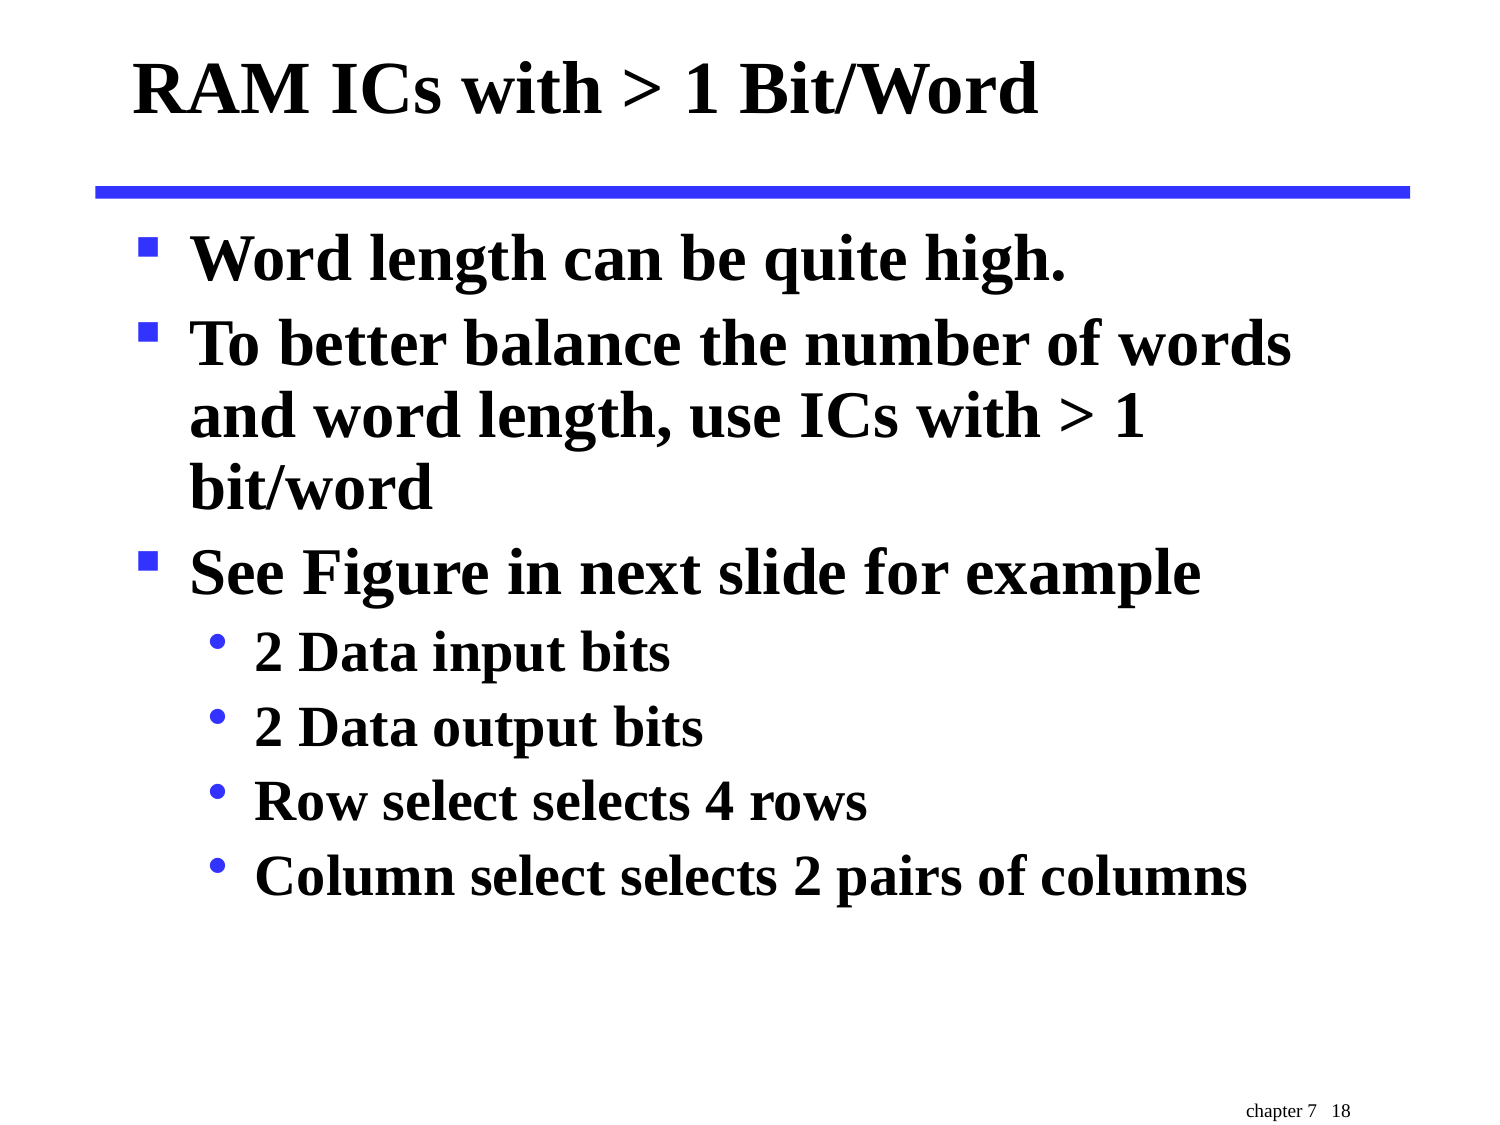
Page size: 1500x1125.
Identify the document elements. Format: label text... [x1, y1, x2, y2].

list Word length can be quite high. To better balance the number of words and word length, use ICs with > 1 bit/word See Figure in next slide for example 2 Data input bits 2 Data output bits Row select selects 4 rows Column select selects 2 pairs of columns [117, 215, 1393, 1041]
slide_number chapter 7 18 [1231, 1068, 1499, 1125]
title RAM ICs with > 1 Bit/Word [117, 0, 1393, 168]
